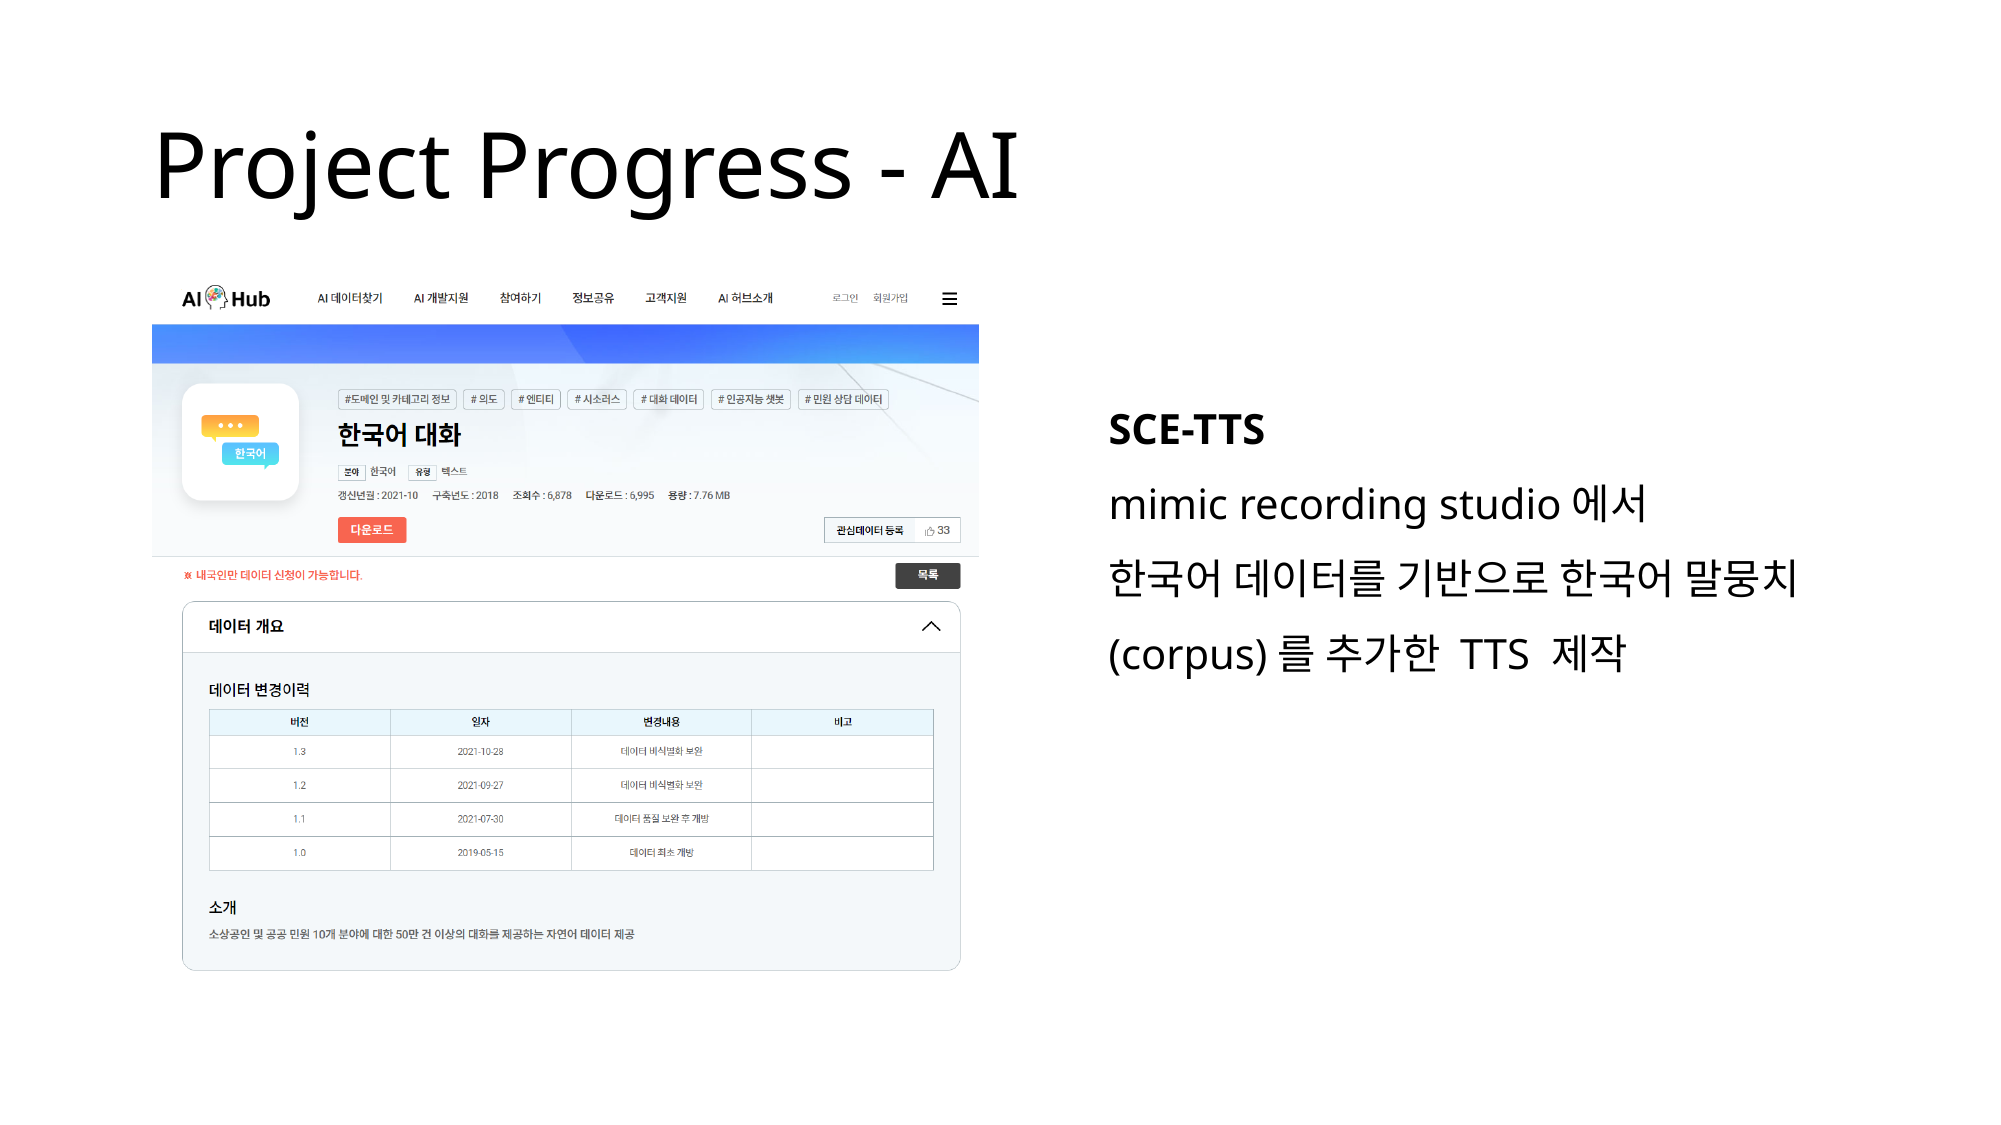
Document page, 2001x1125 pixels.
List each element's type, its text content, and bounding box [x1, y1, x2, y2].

text_box SCE-TTS mimic recording studio에서 한국어 데이터를 기반으로 한국어 말뭉치(corpus)를 추가한 TTS 제작 [1093, 370, 1920, 685]
picture [152, 280, 979, 976]
title Project Progress - AI [137, 59, 1863, 278]
